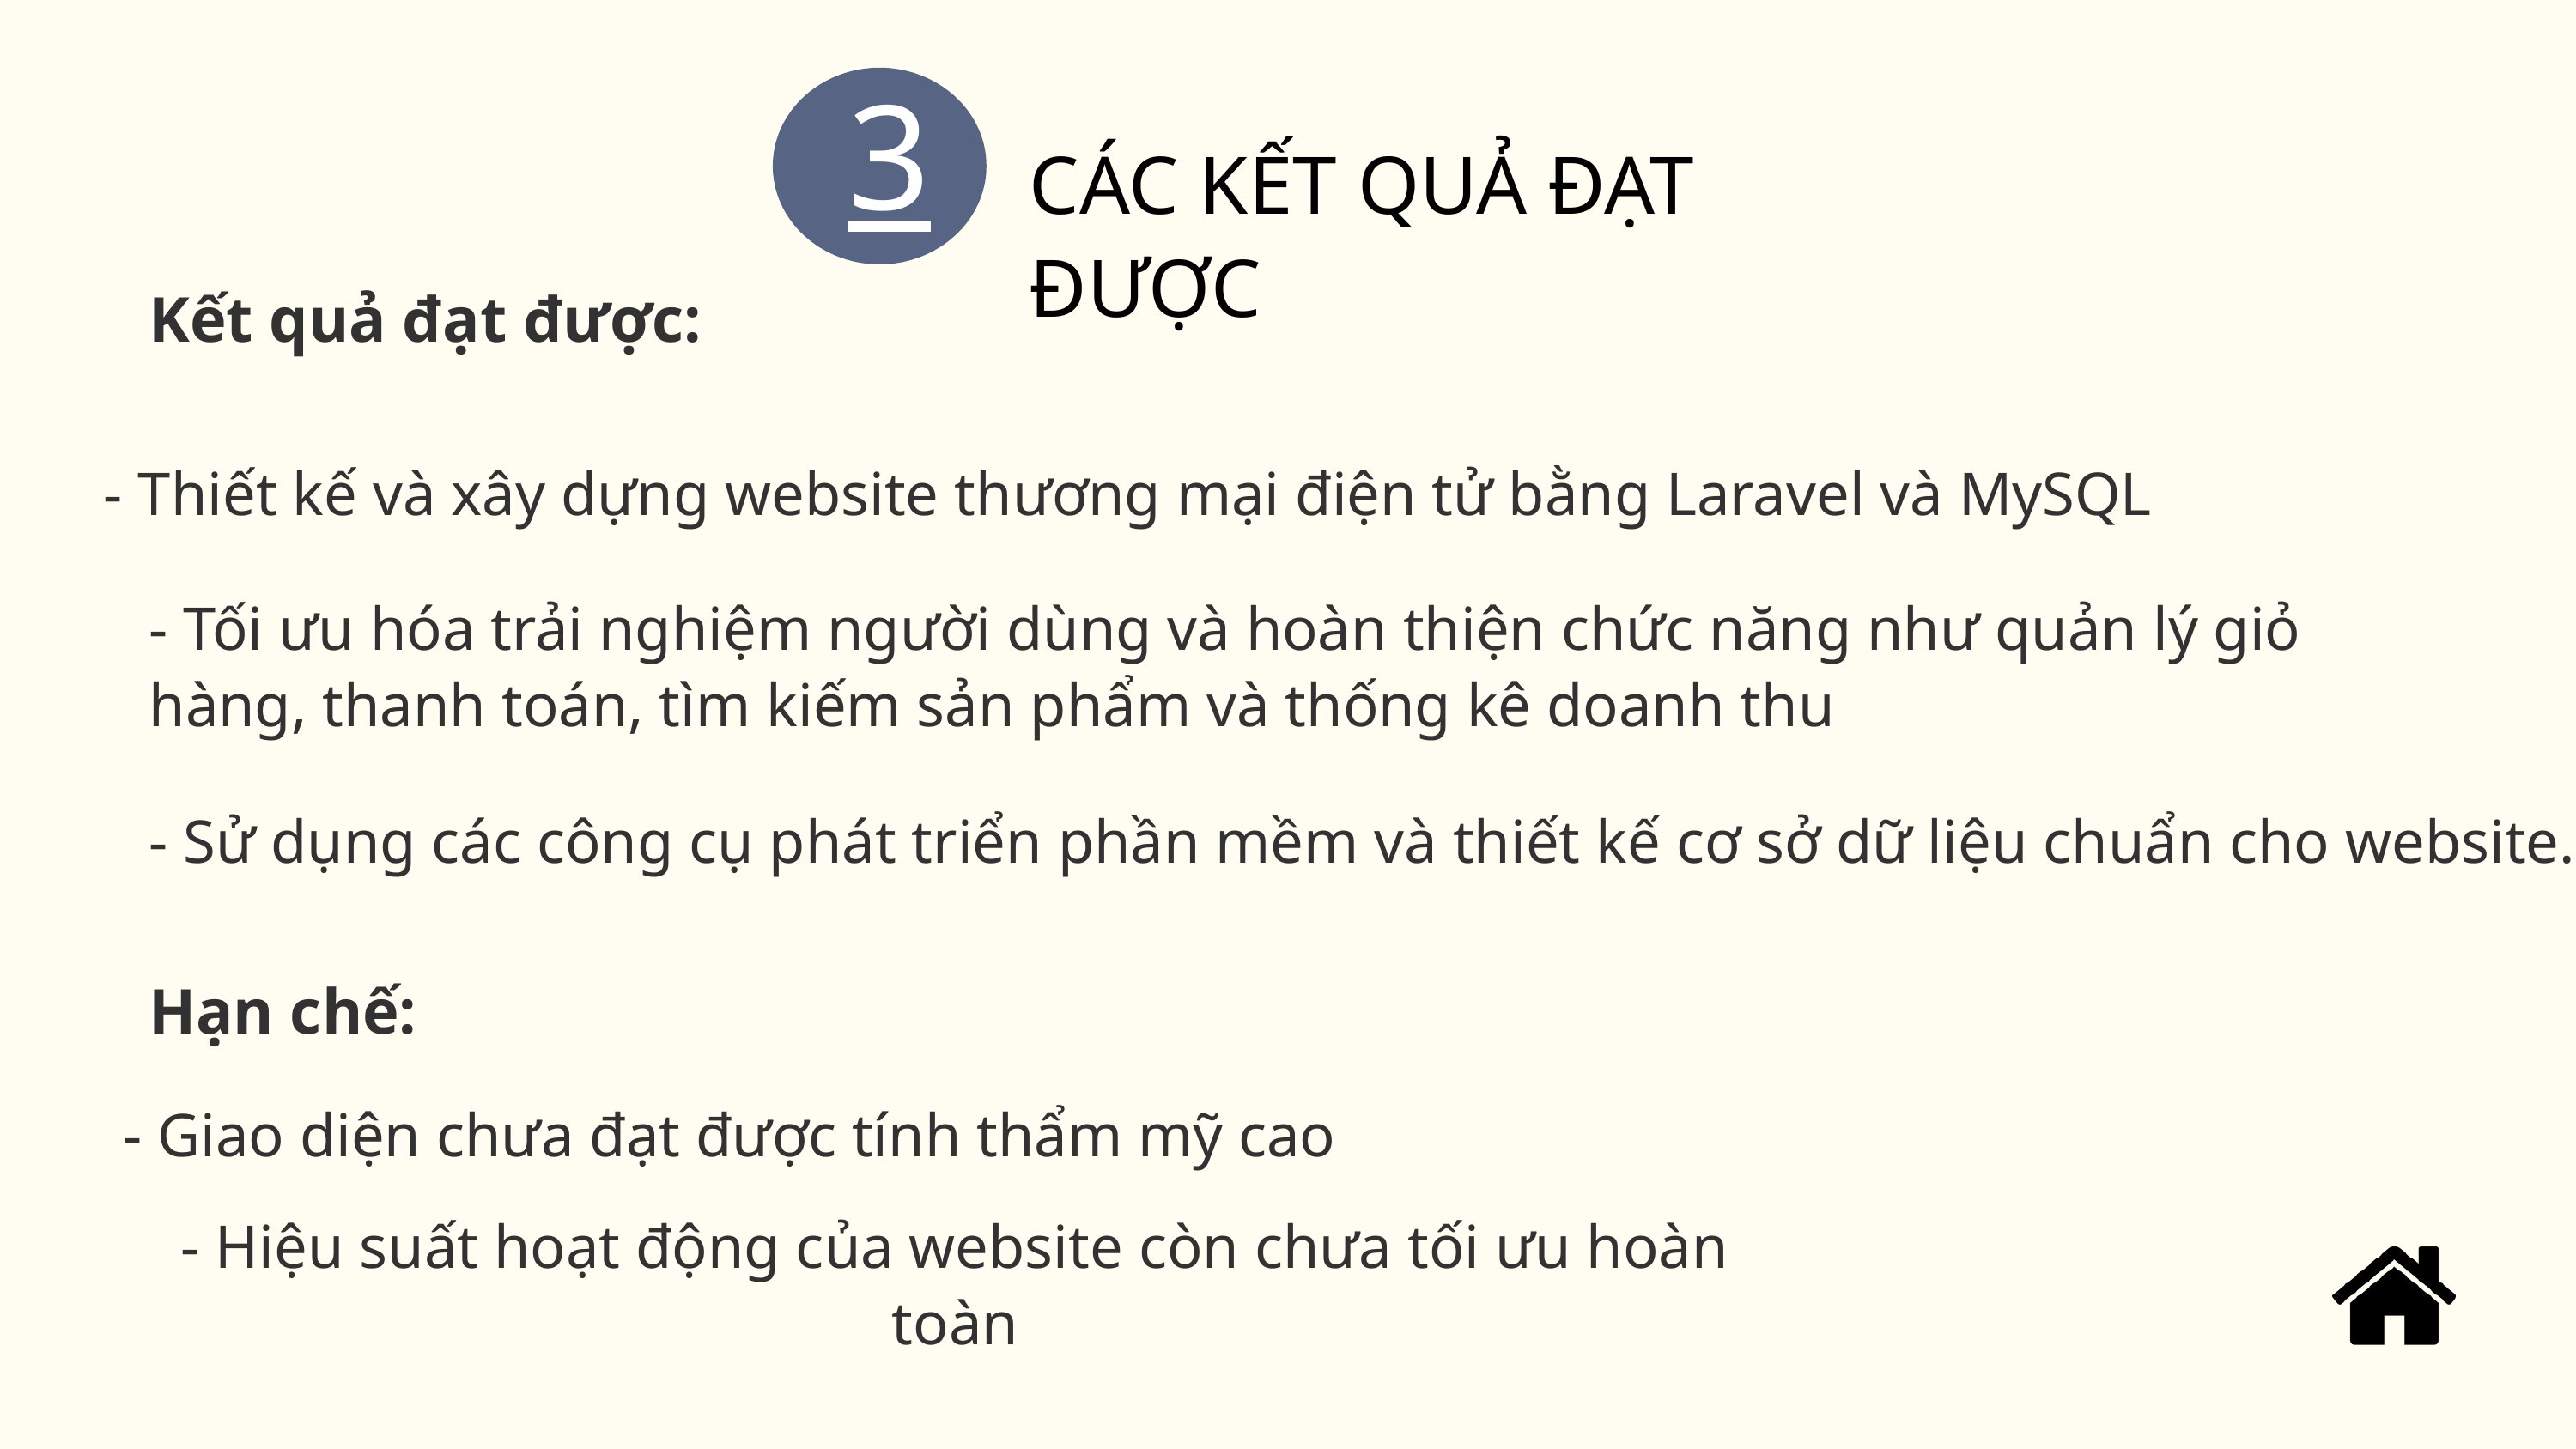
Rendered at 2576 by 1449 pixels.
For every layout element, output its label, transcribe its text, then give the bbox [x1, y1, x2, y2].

text_box - Hiệu suất hoạt động của website còn chưa tối ưu hoàn toàn [144, 1203, 1765, 1357]
text_box Kết quả đạt được: [149, 280, 1024, 355]
text_box - Tối ưu hóa trải nghiệm người dùng và hoàn thiện chức năng như quản lý giỏ hàng, thanh toán, tìm kiếm sản phẩm và thống kê doanh thu [149, 585, 2418, 739]
picture [2332, 1234, 2456, 1357]
text_box - Giao diện chưa đạt được tính thẩm mỹ cao [0, 1091, 1600, 1168]
text_box - Sử dụng các công cụ phát triển phần mềm và thiết kế cơ sở dữ liệu chuẩn cho website. [149, 797, 2576, 875]
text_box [772, 34, 987, 265]
text_box Hạn chế: [149, 972, 1060, 1046]
text_box - Thiết kế và xây dựng website thương mại điện tử bằng Laravel và MySQL [0, 450, 2289, 528]
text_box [1029, 130, 1916, 365]
